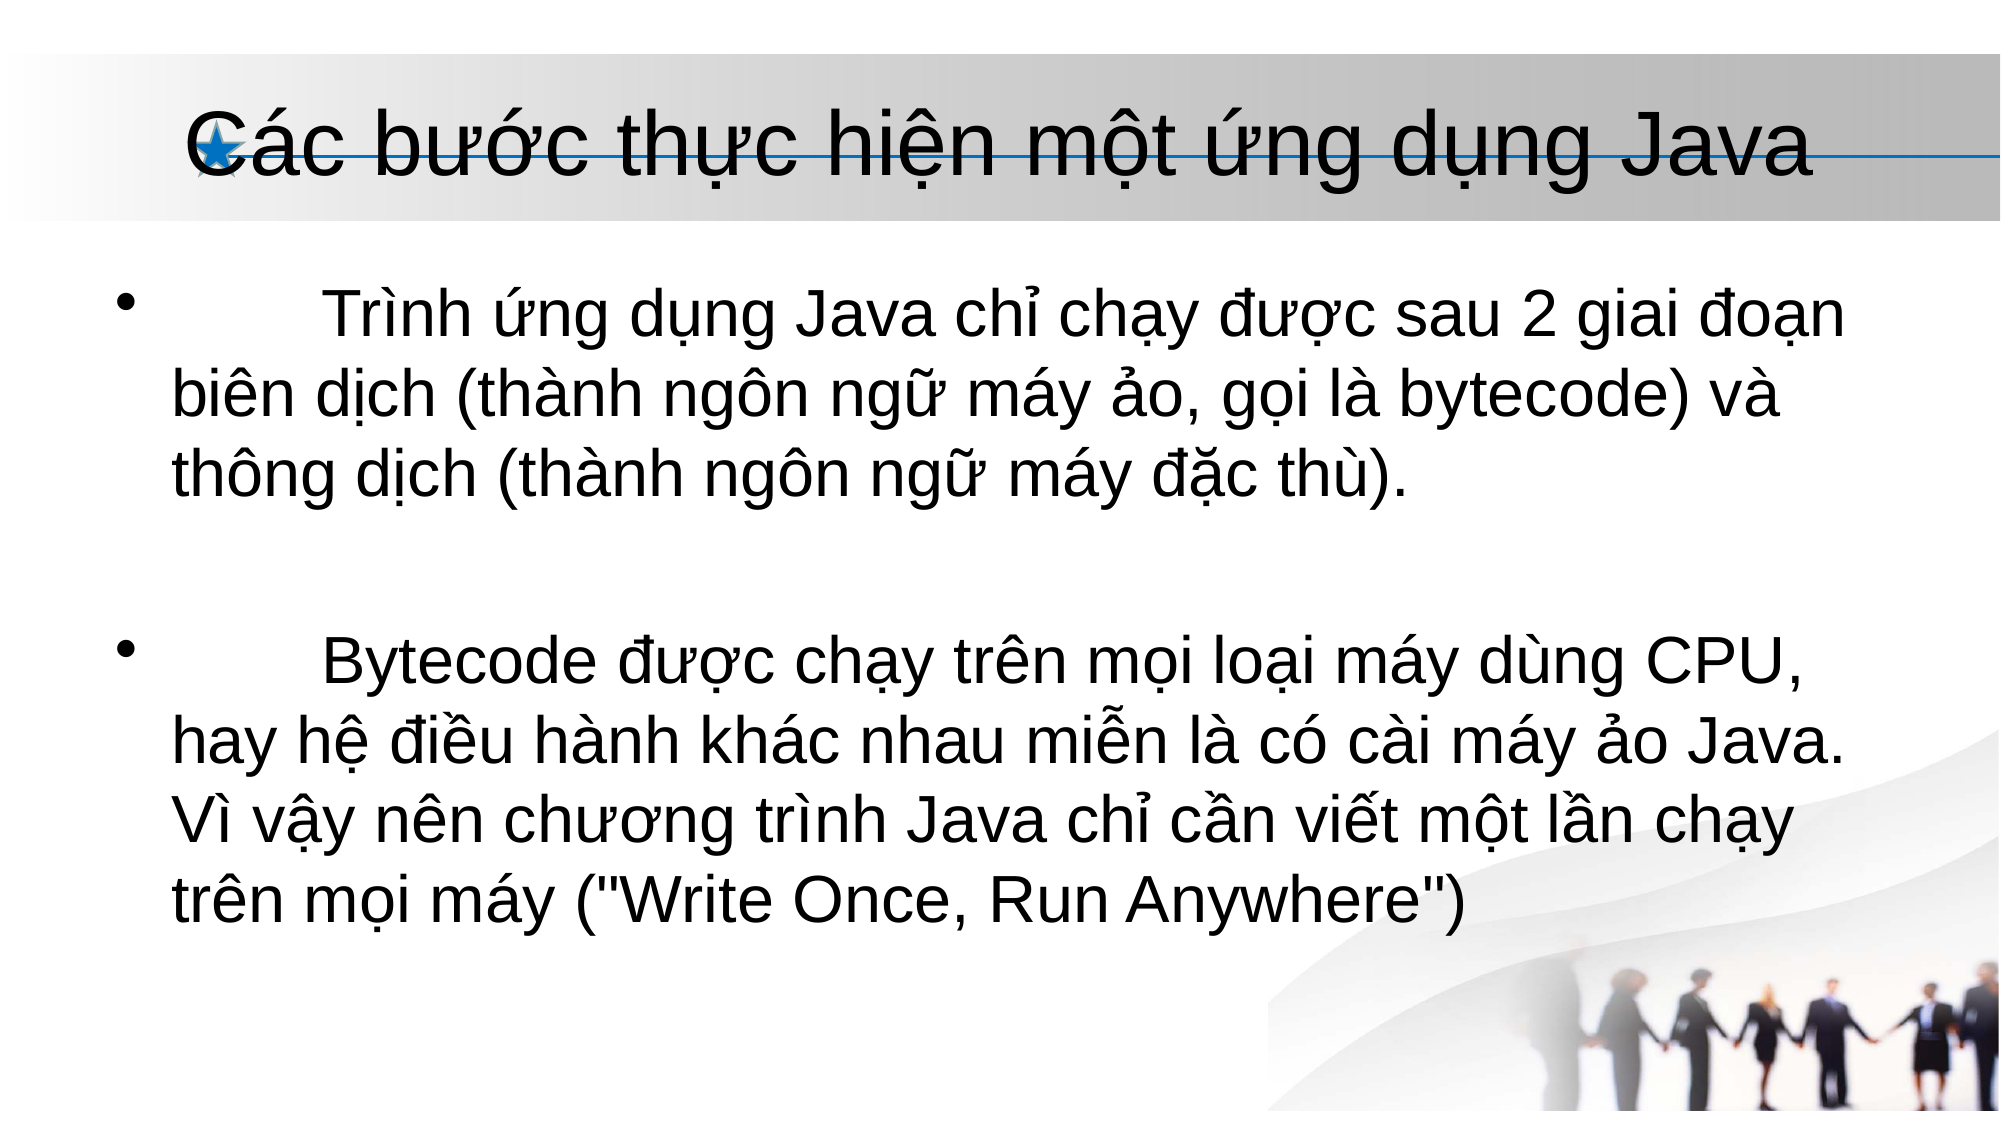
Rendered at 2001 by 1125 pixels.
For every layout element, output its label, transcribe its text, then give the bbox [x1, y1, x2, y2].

slide_number [1433, 1024, 1900, 1103]
title Các bước thực hiện một ứng dụng Java [99, 44, 1901, 233]
picture [1268, 728, 1999, 1111]
list Trình ứng dụng Java chỉ chạy được sau 2 giai đoạn biên dịch (thành ngôn ngữ máy ảo, gọi là bytecode) và thông dịch (thành ngôn ngữ máy đặc thù). Bytecode được chạy trên mọi loại máy dùng CPU, hay hệ điều hành khác nhau miễn là có cài máy ảo Java. Vì vậy nên chương trình Java chỉ cần viết một lần chạy trên mọi máy ("Write Once, Run Anywhere") [99, 262, 1901, 1006]
